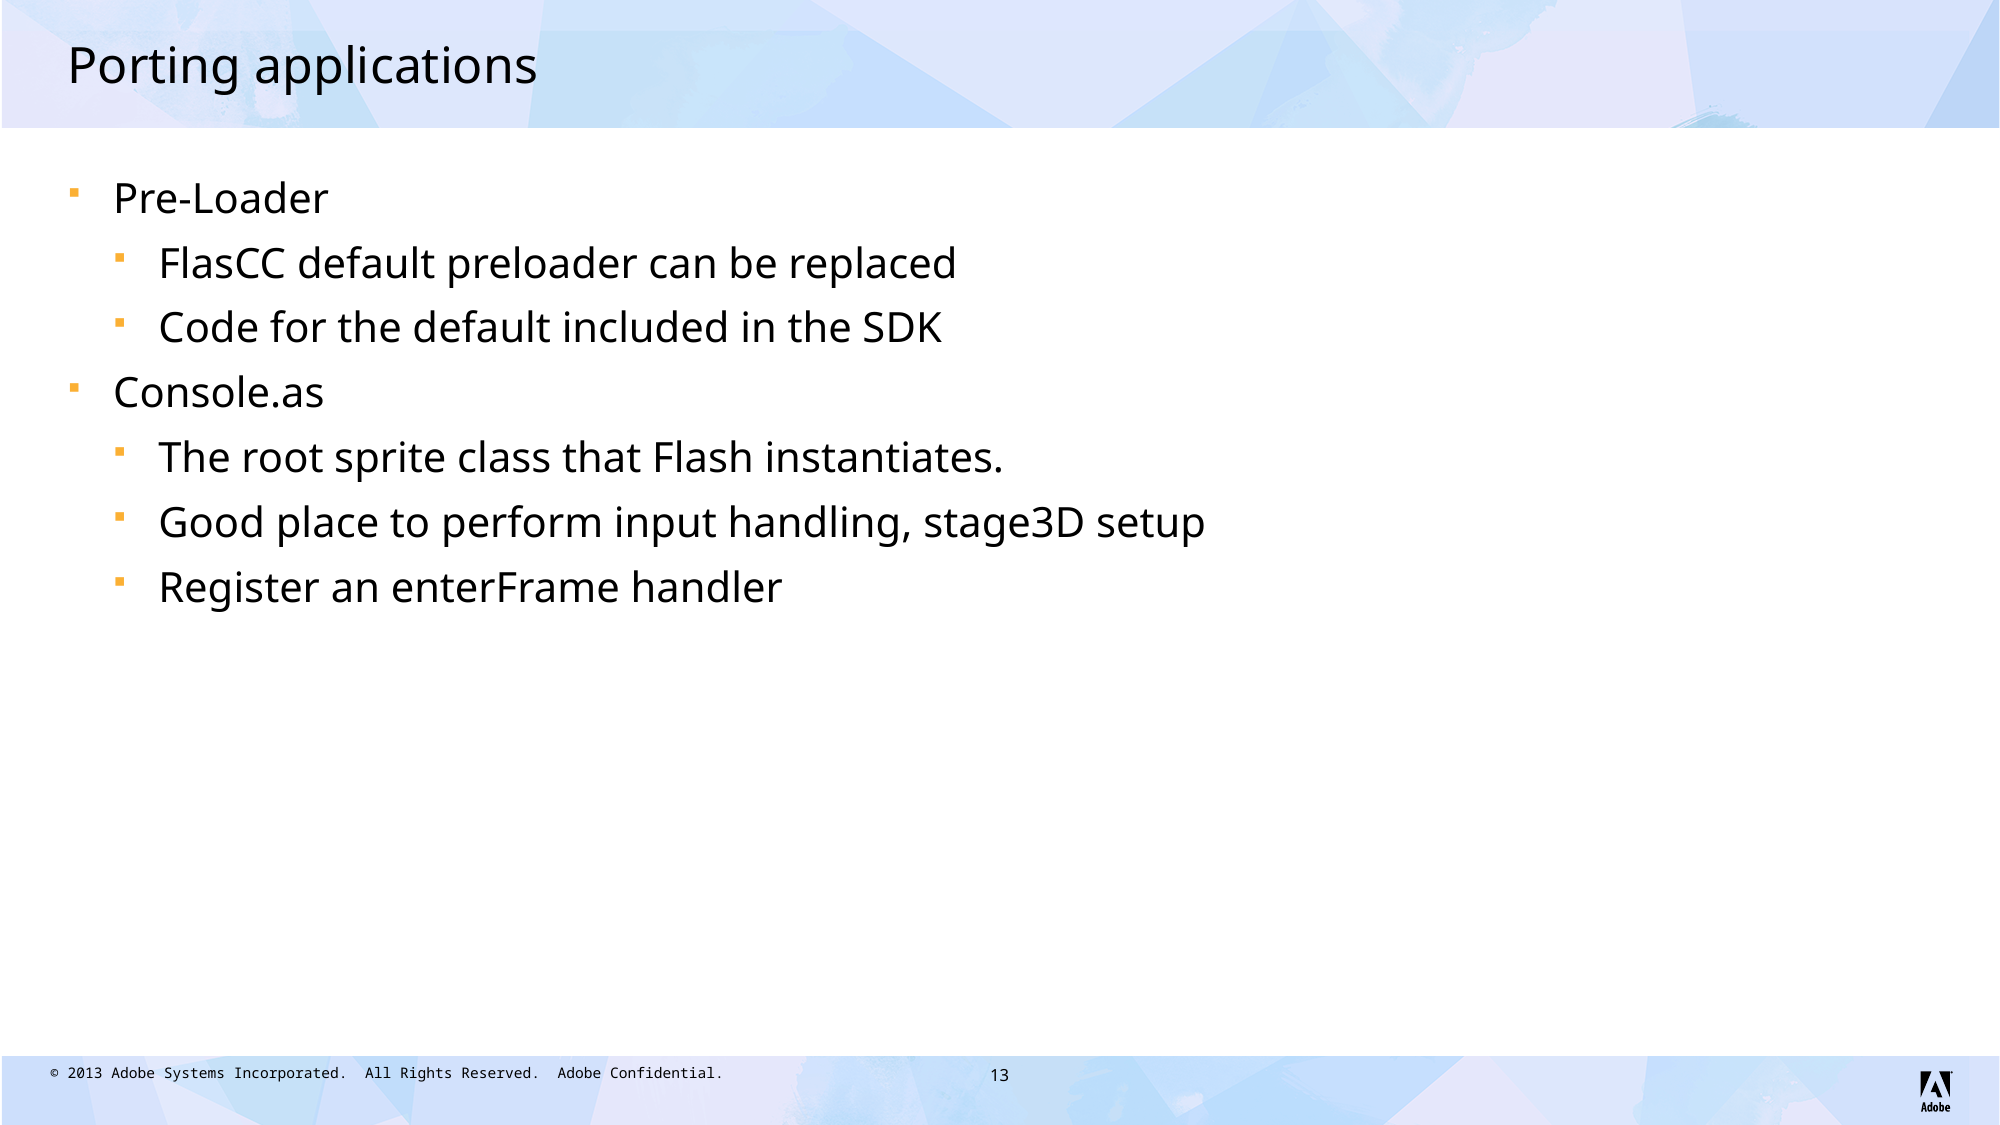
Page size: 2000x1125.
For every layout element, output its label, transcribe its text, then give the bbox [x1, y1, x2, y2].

title Porting applications [49, 30, 1950, 98]
picture [1, 1056, 2000, 1125]
list Pre-Loader FlasCC default preloader can be replaced Code for the default included in the SDK Console.as The root sprite class that Flash instantiates. Good place to perform input handling, stage3D setup Register an enterFrame handler [49, 162, 1950, 1013]
picture [1, 0, 2000, 128]
slide_number 13 [916, 1062, 1083, 1091]
